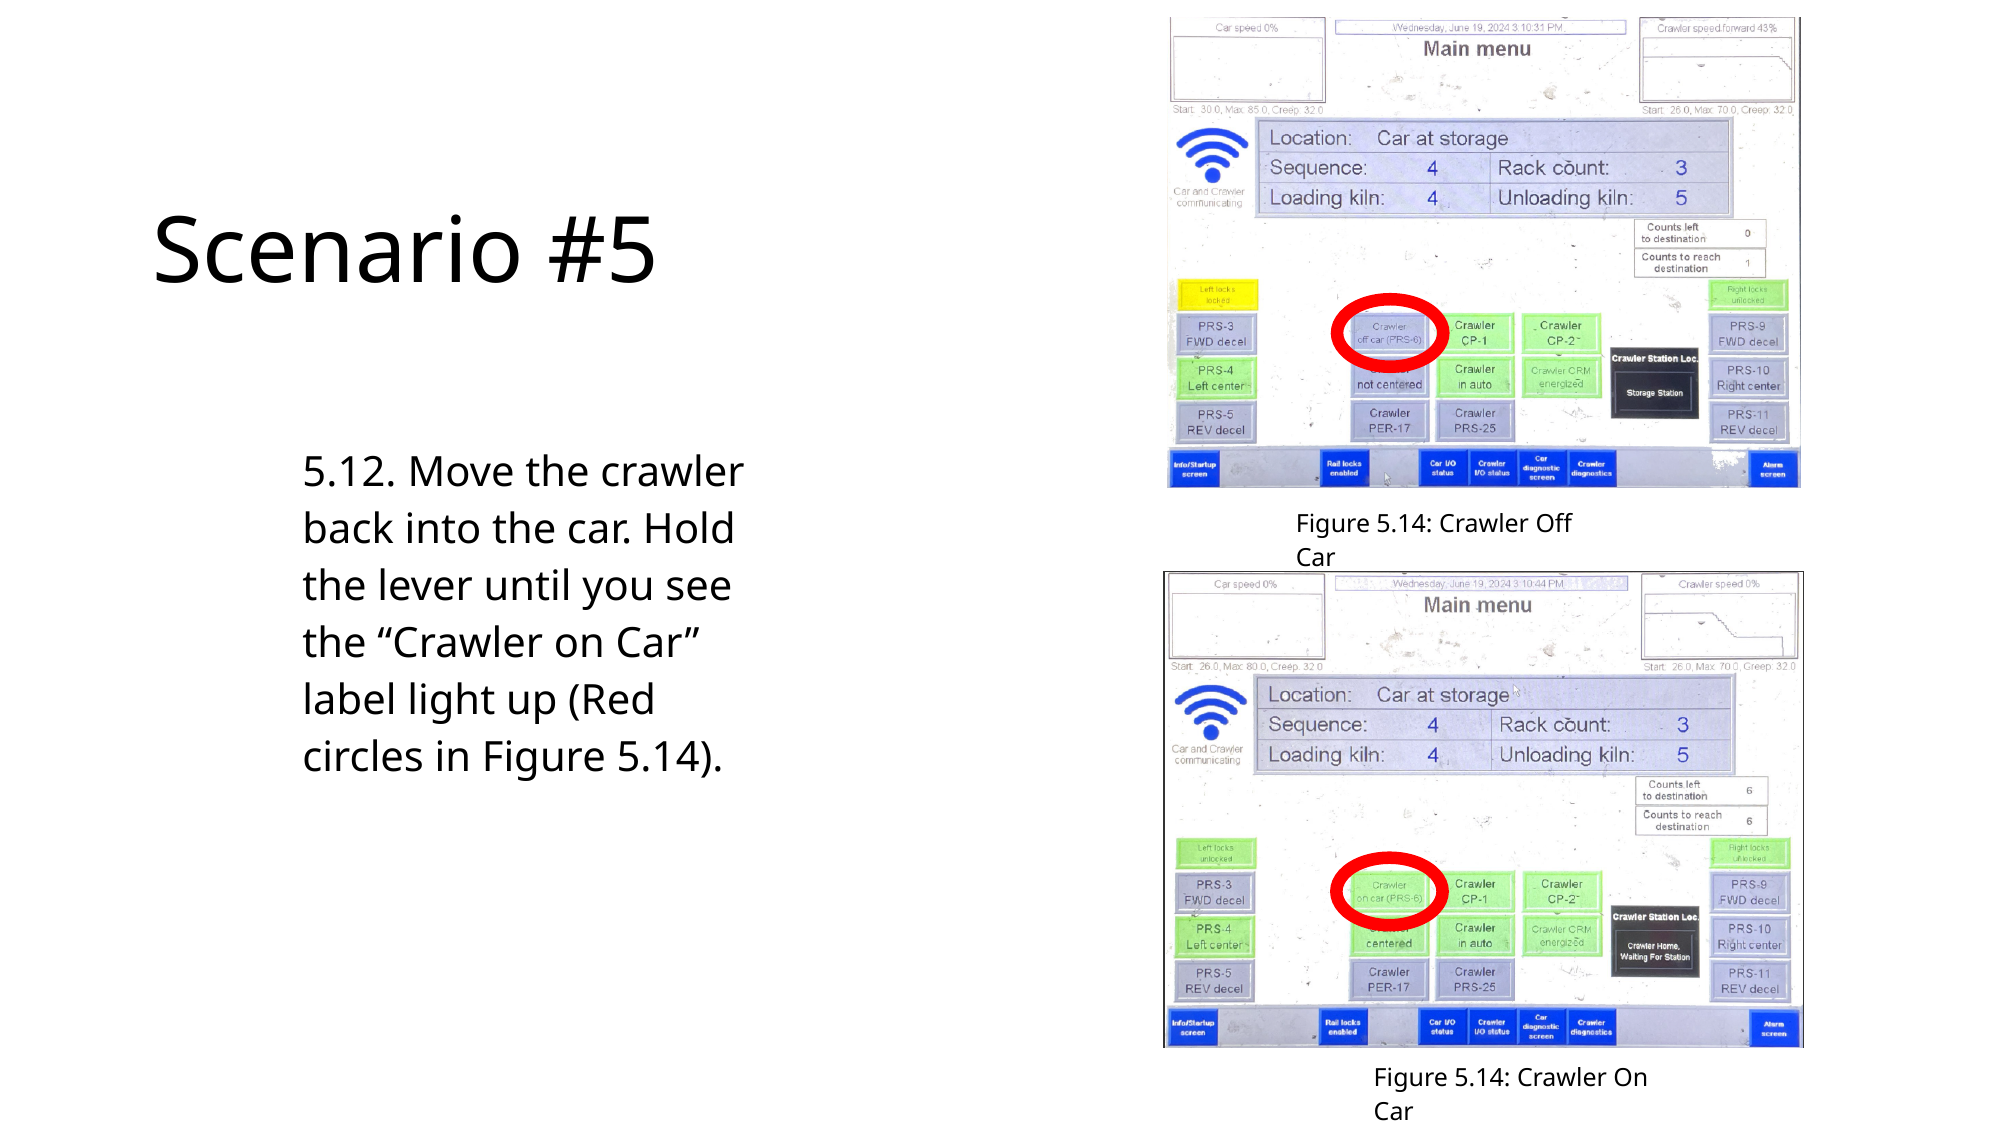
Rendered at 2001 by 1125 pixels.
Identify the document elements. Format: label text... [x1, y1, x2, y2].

list 5.12. Move the crawler back into the car. Hold the lever until you see the “Crawler on Car” label light up (Red circles in Figure 5.14). [137, 430, 776, 1014]
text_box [1163, 17, 1804, 1108]
title Scenario #5 [137, 105, 776, 401]
